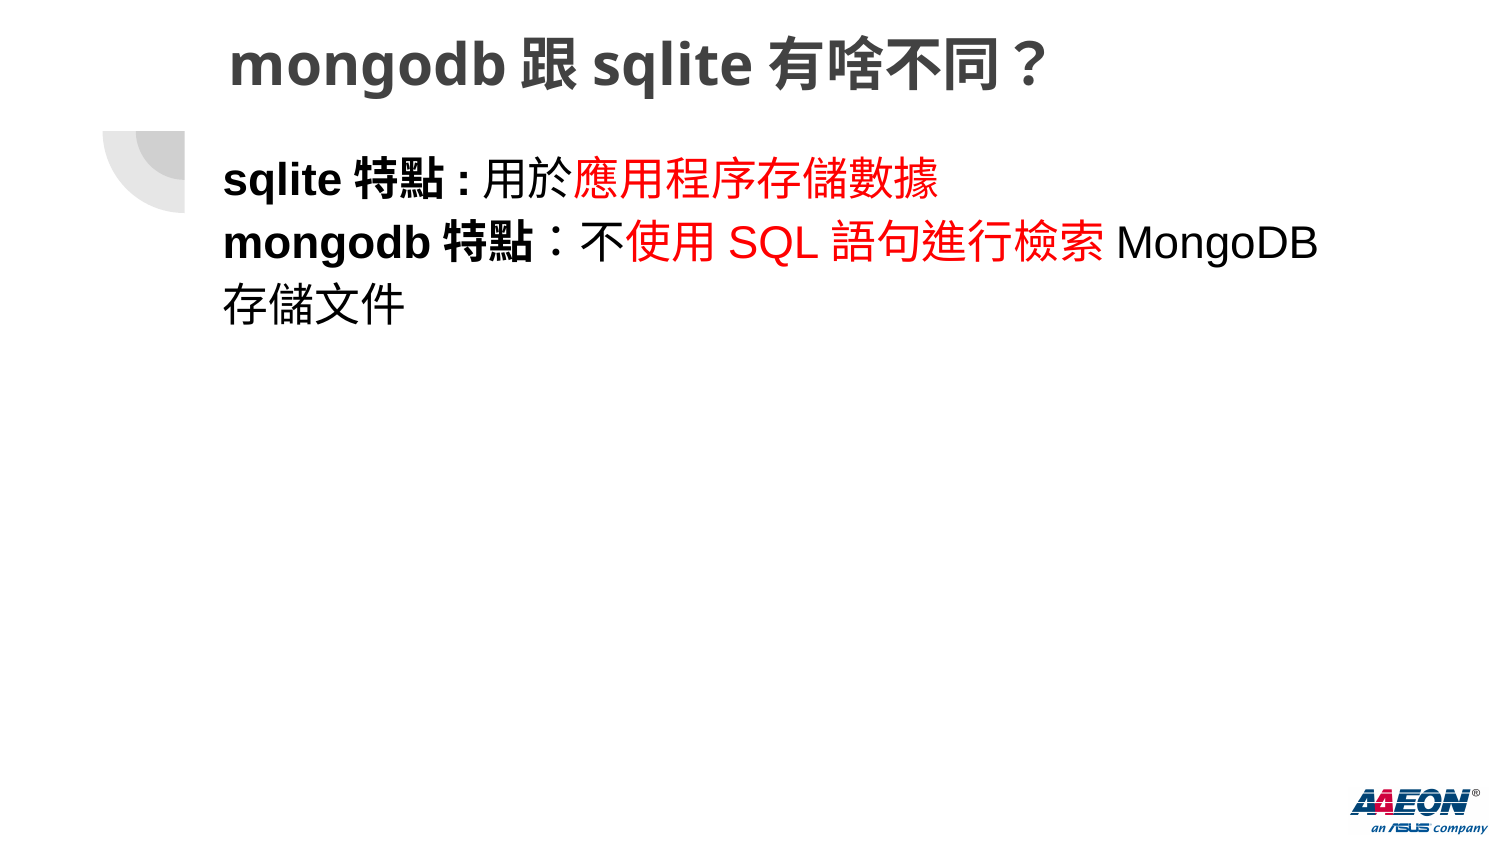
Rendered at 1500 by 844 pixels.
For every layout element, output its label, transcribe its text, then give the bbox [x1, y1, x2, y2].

list sqlite特點:用於應用程序存儲數據 mongodb特點：不使用SQL語句進行檢索MongoDB存儲文件 [207, 126, 1361, 544]
picture [1348, 787, 1489, 836]
title mongodb跟sqlite有啥不同？ [213, 12, 1368, 177]
